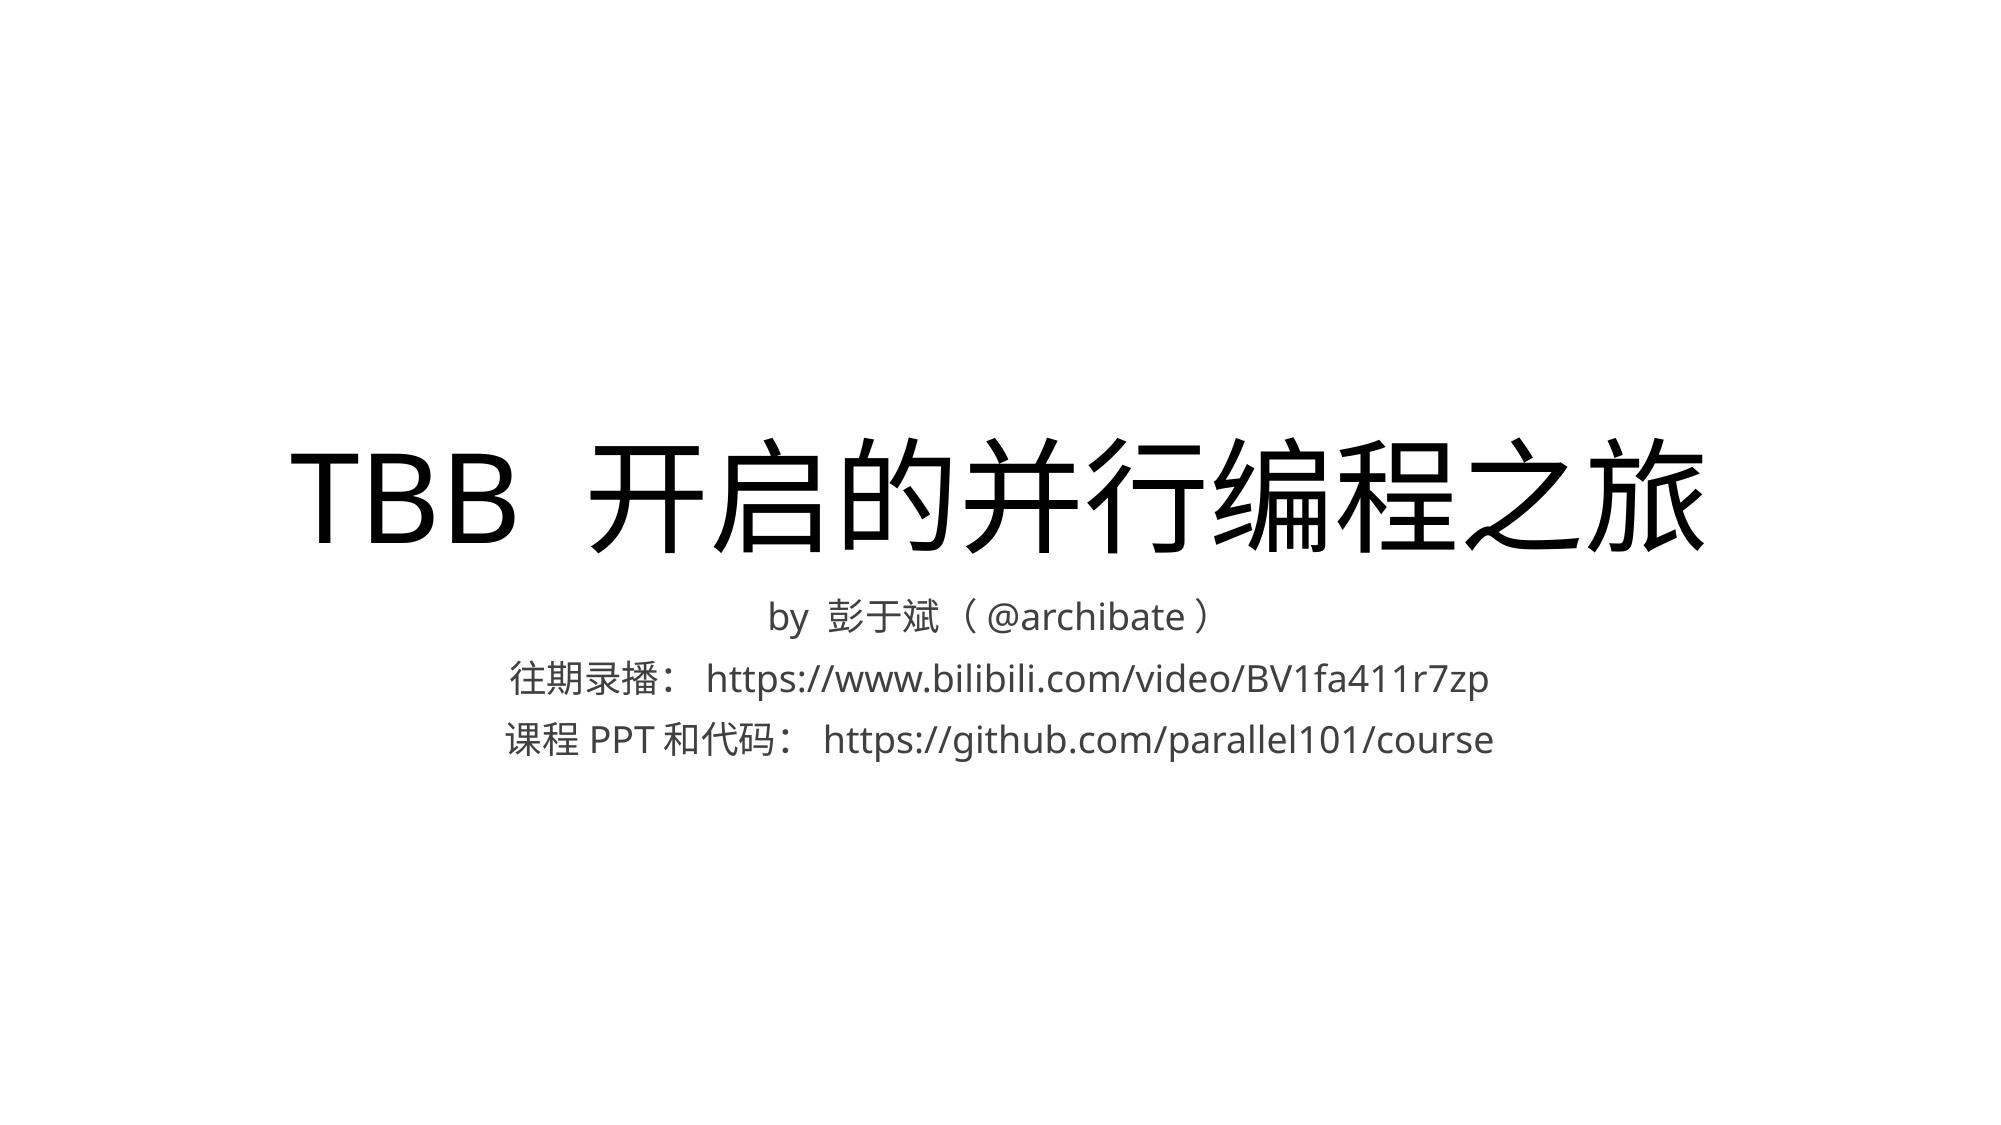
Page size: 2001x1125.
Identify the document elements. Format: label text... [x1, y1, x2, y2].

subtitle by 彭于斌（@archibate） 往期录播：https://www.bilibili.com/video/BV1fa411r7zp 课程PPT和代码：https://github.com/parallel101/course [249, 590, 1750, 863]
title TBB 开启的并行编程之旅 [249, 217, 1750, 576]
